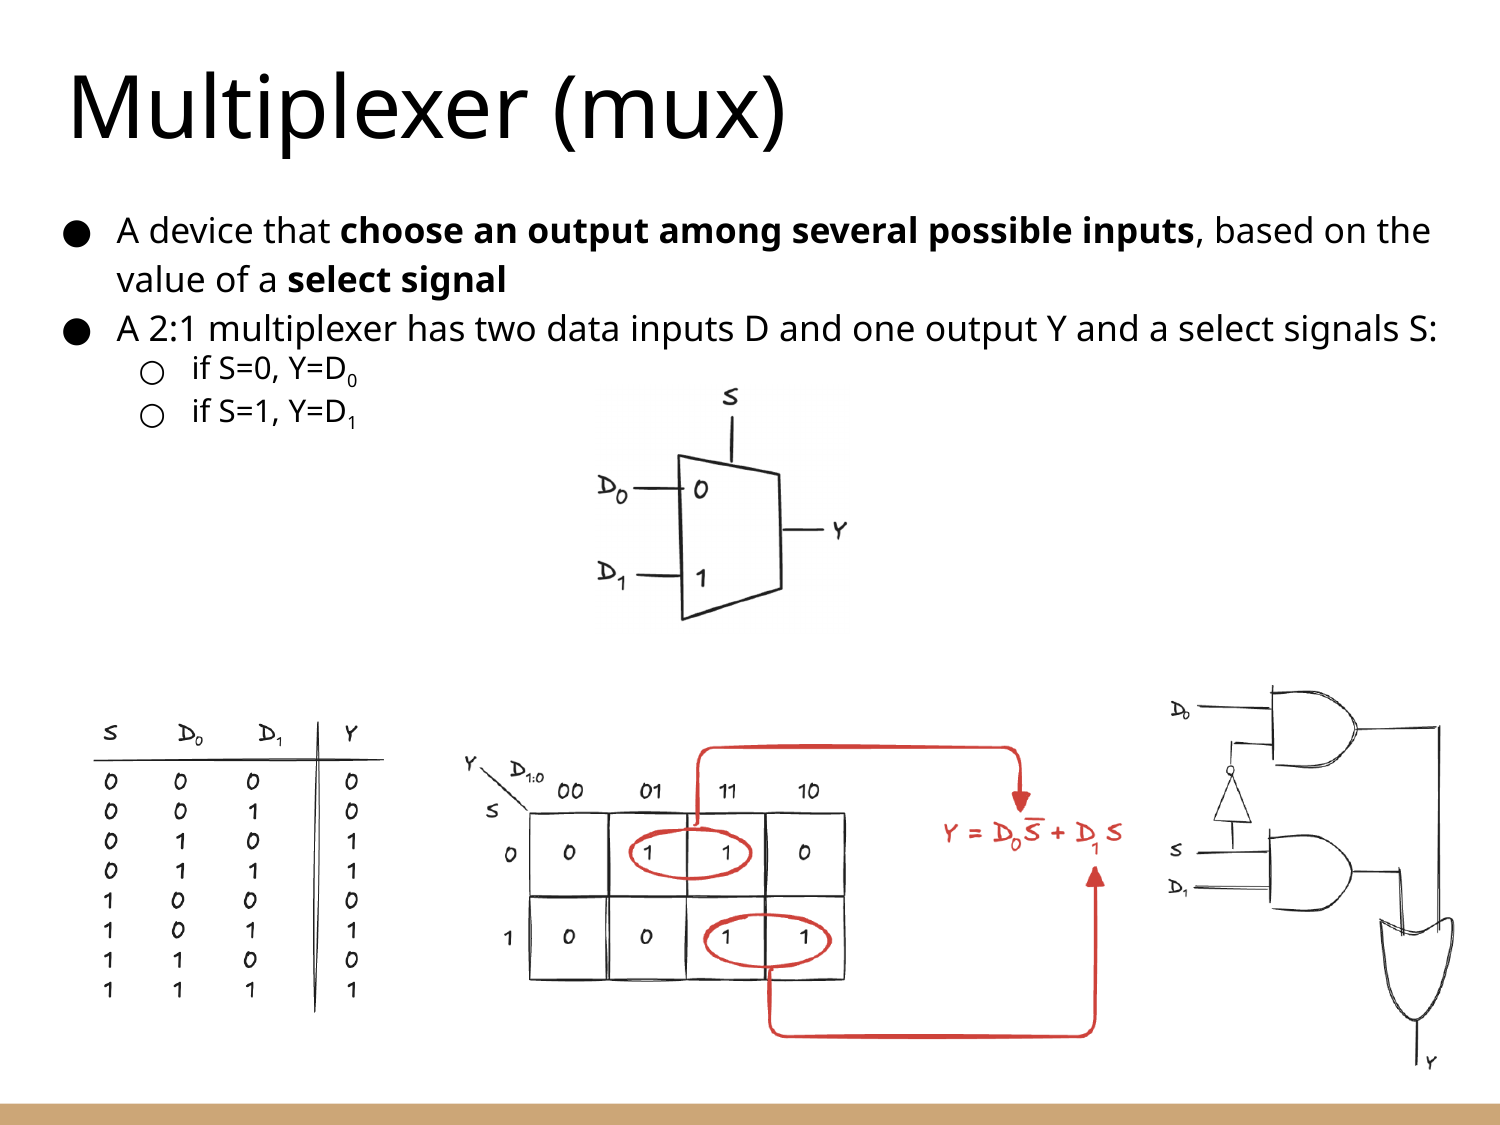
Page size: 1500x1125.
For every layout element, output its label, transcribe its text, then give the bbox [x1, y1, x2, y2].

title Multiplexer (mux) [51, 69, 1449, 172]
picture [450, 705, 1136, 1048]
picture [81, 707, 396, 1024]
picture [1150, 671, 1466, 1082]
list A device that choose an output among several possible inputs, based on the value of a select signal A 2:1 multiplexer has two data inputs D and one output Y and a select signals S: if S=0, Y=D0 if S=1, Y=D1 [26, 186, 1474, 1024]
picture [595, 384, 850, 634]
